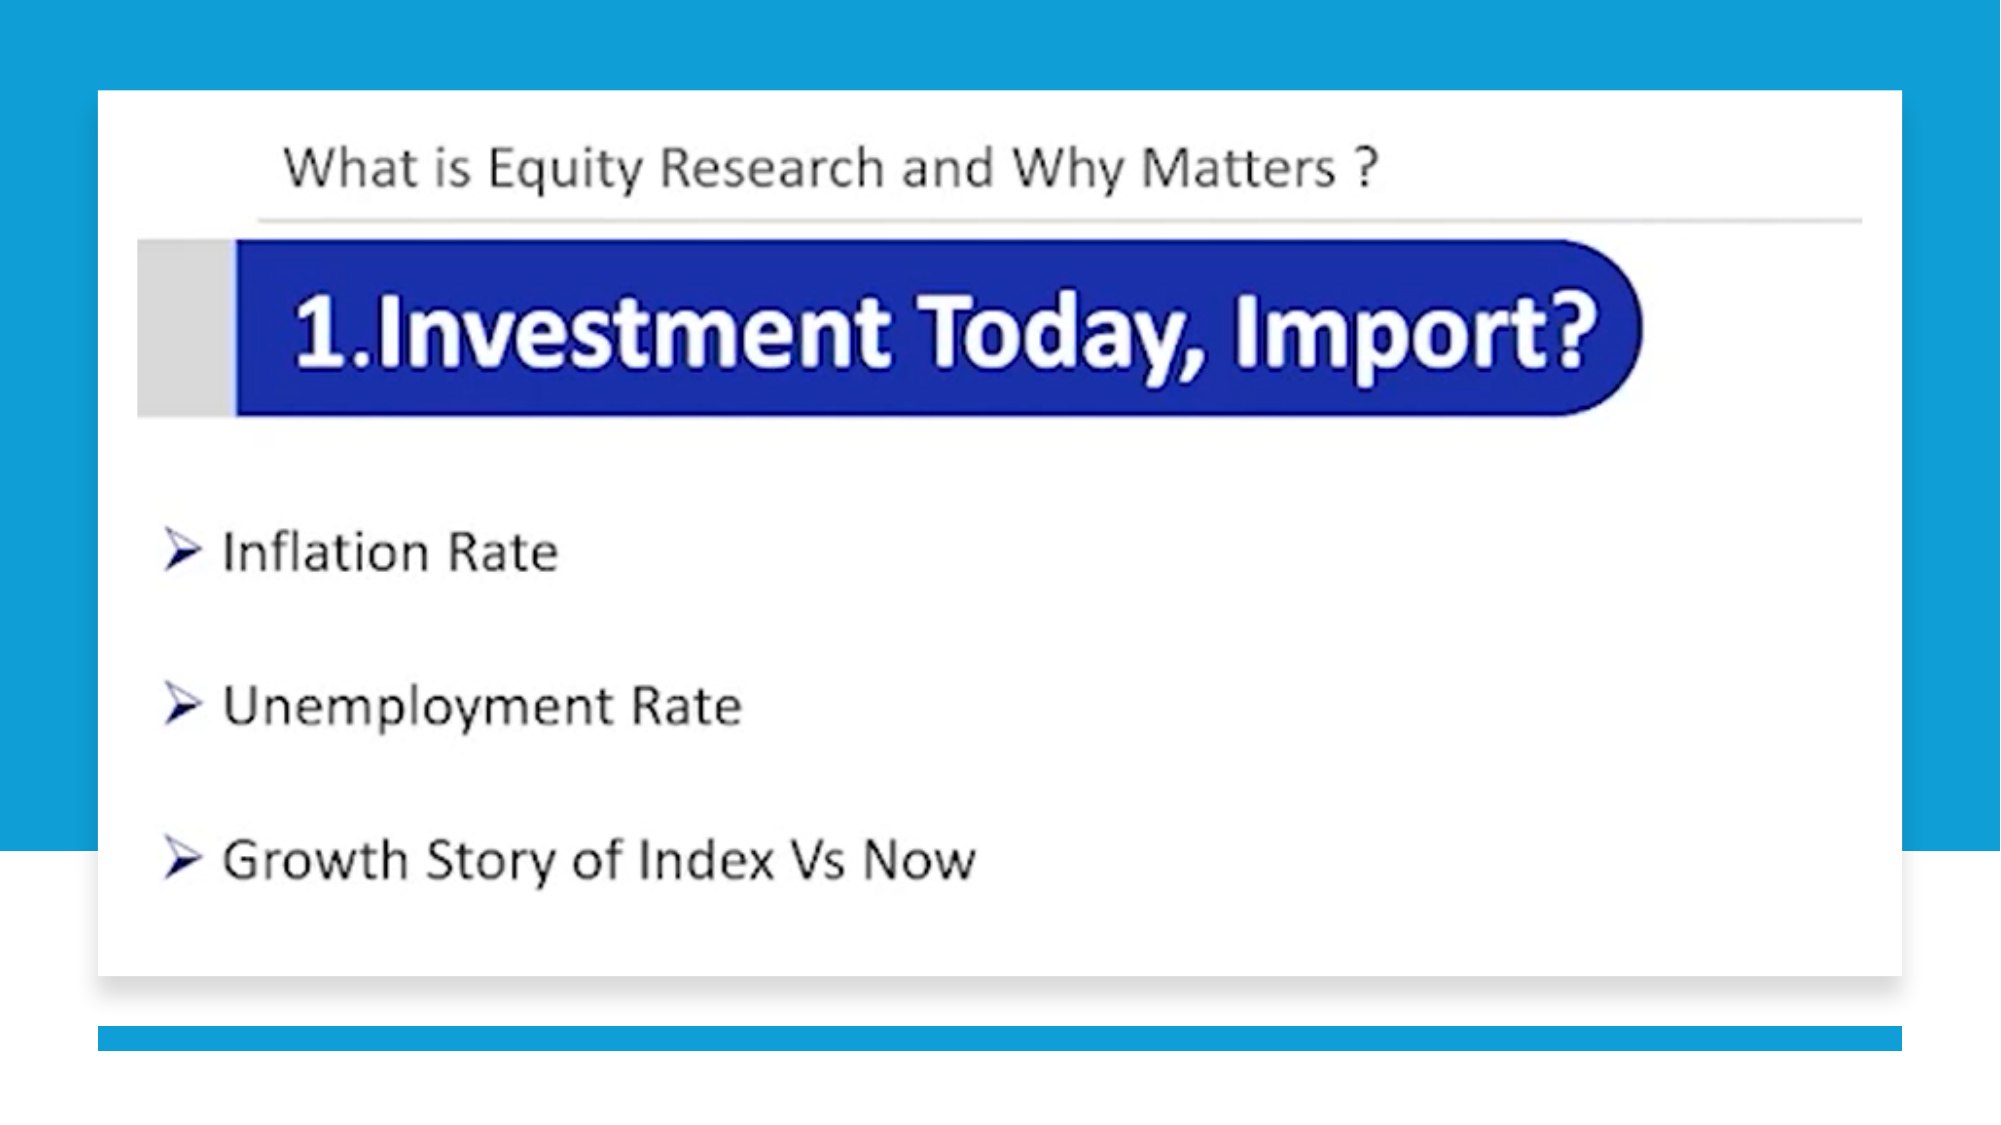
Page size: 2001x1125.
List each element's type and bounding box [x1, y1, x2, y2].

text_box [96, 89, 1904, 978]
picture [136, 123, 1863, 944]
text_box [0, 0, 2000, 852]
text_box [0, 852, 2000, 1125]
